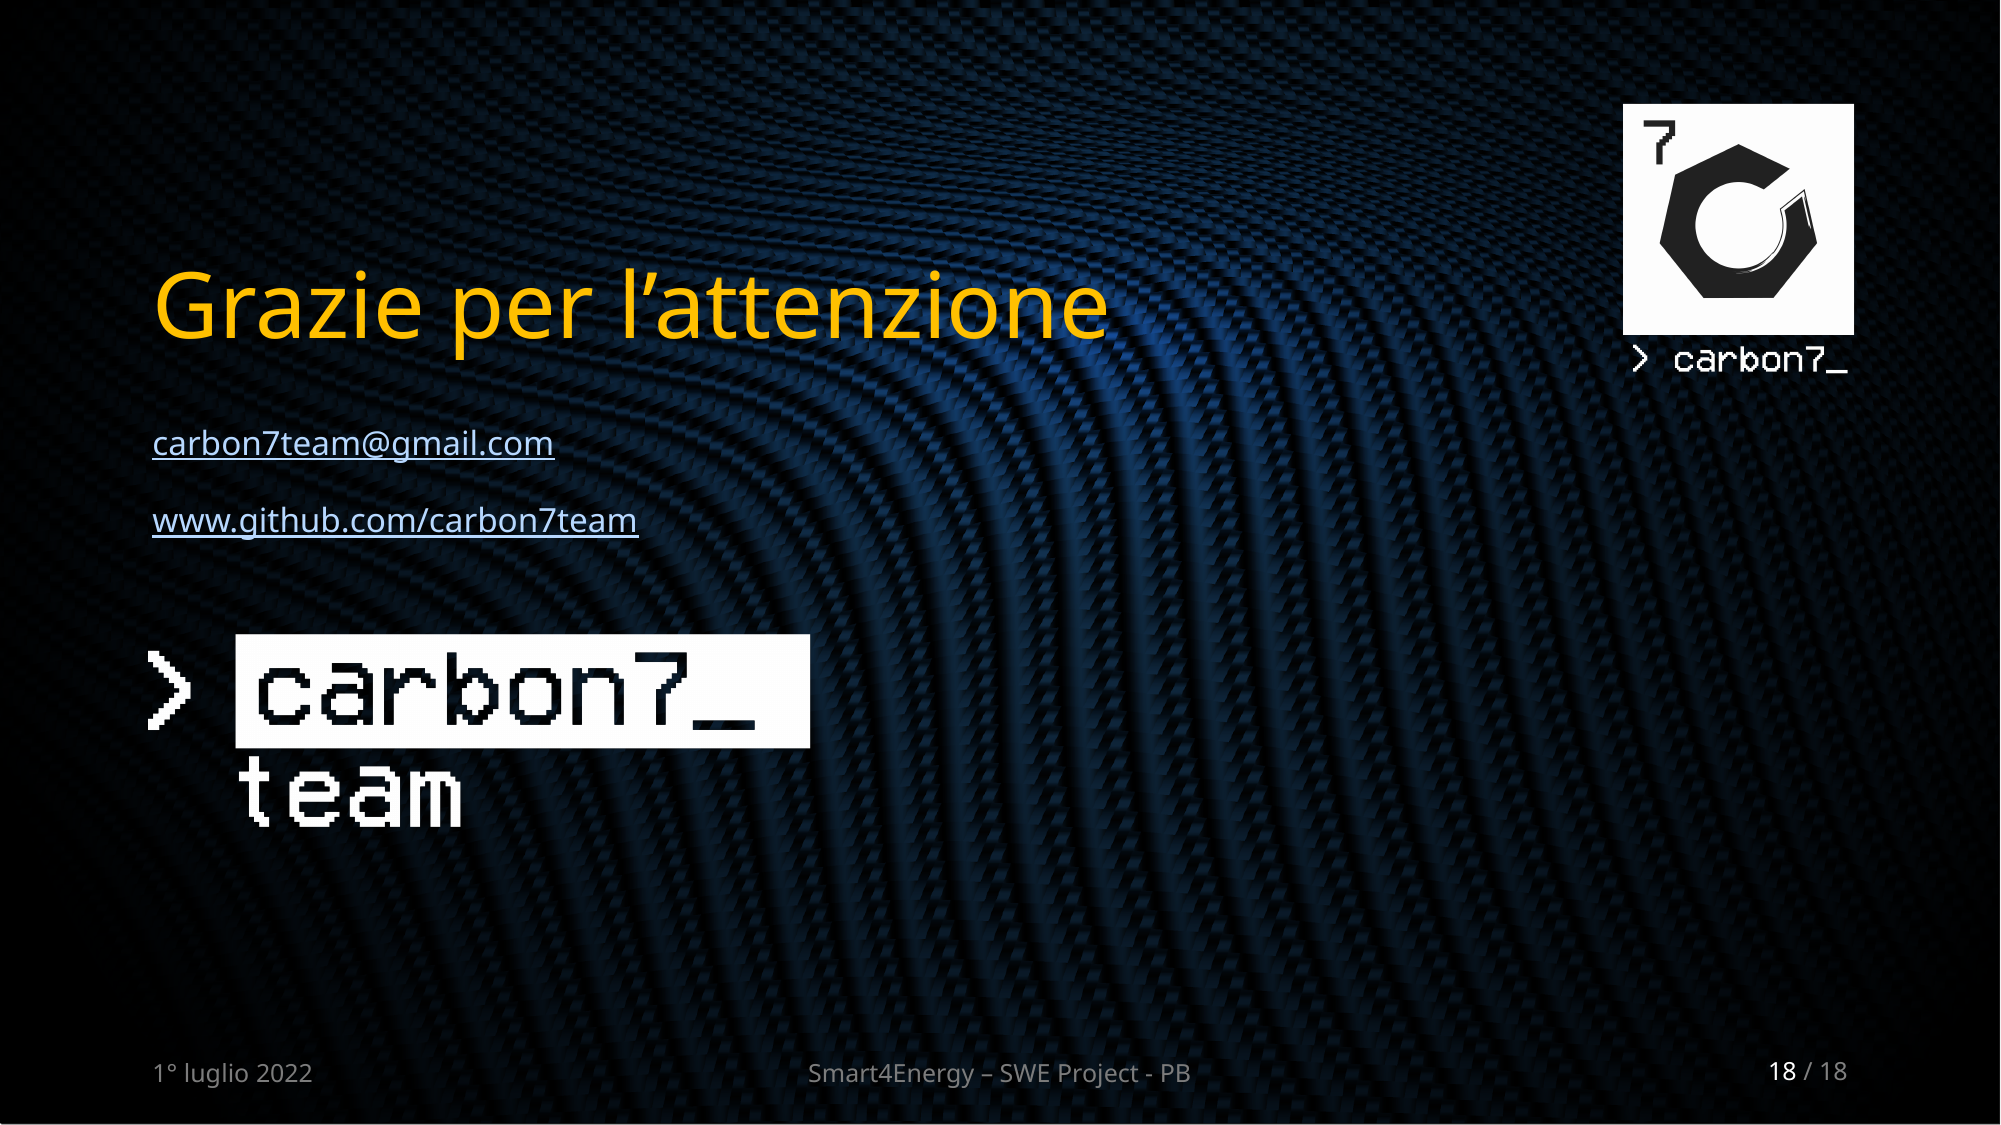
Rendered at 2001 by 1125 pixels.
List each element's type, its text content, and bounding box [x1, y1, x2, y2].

footer Smart4Energy – SWE Project - PB [662, 1042, 1338, 1103]
slide_number 1° luglio 2022 [137, 1042, 588, 1103]
picture [0, 0, 2001, 1125]
title Grazie per l’attenzione [137, 196, 1133, 422]
slide_number ‹#› / 18 [1412, 1042, 1863, 1103]
list carbon7team@gmail.com www.github.com/carbon7team [137, 392, 963, 563]
